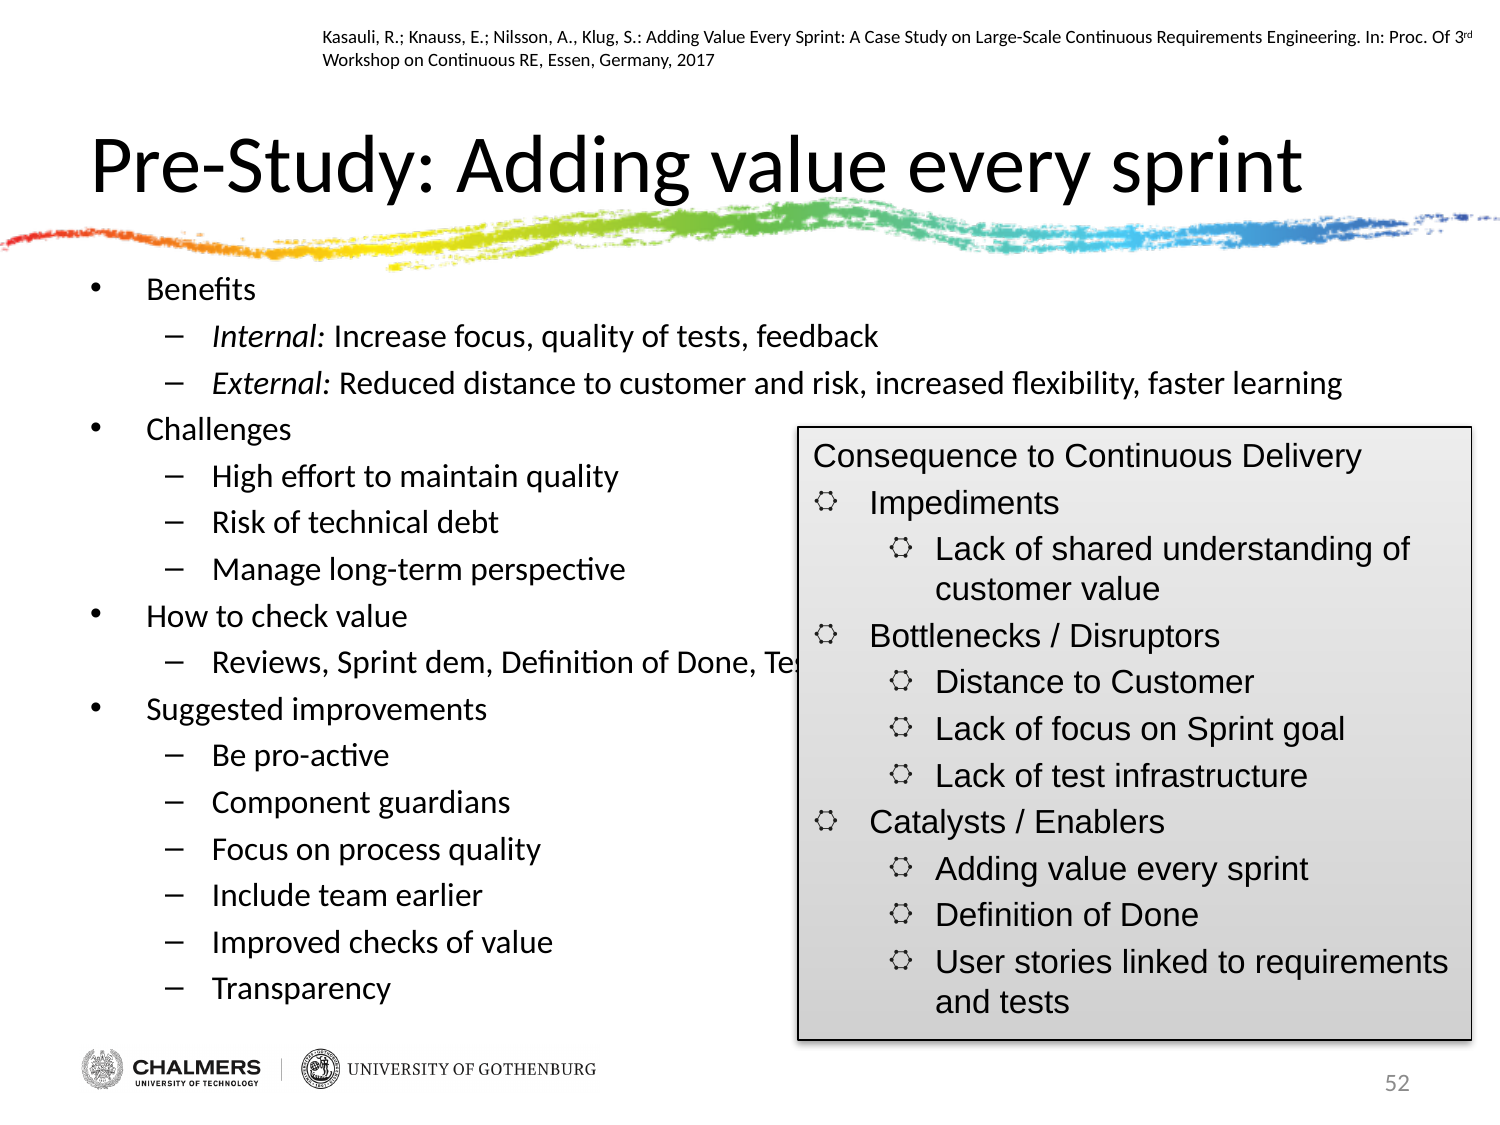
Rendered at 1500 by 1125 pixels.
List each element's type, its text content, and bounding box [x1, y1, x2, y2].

slide_number 52 [1252, 1063, 1425, 1101]
text_box Consequence to Continuous Delivery Impediments Lack of shared understanding of customer value Bottlenecks / Disruptors Distance to Customer Lack of focus on Sprint goal Lack of test infrastructure Catalysts / Enablers Adding value every sprint Definition of Done User stories linked to requirements and tests [797, 426, 1472, 1041]
text_box Kasauli, R.; Knauss, E.; Nilsson, A., Klug, S.: Adding Value Every Sprint: A Case Study on Large-Scale Continuous Requirements Engineering. In: Proc. Of 3rd Workshop on Continuous RE, Essen, Germany, 2017 [307, 17, 1500, 218]
title Pre-Study: Adding value every sprint [75, 101, 307, 218]
picture [79, 1044, 600, 1093]
list Benefits Internal: Increase focus, quality of tests, feedback External: Reduced distance to customer and risk, increased flexibility, faster learning Challenges High effort to maintain quality Risk of technical debt Manage long-term perspective How to check value Reviews, Sprint dem, Definition of Done, Testing Suggested improvements Be pro-active Component guardians Focus on process quality Include team earlier Improved checks of value Transparency [75, 260, 1472, 1002]
picture [0, 162, 1500, 292]
